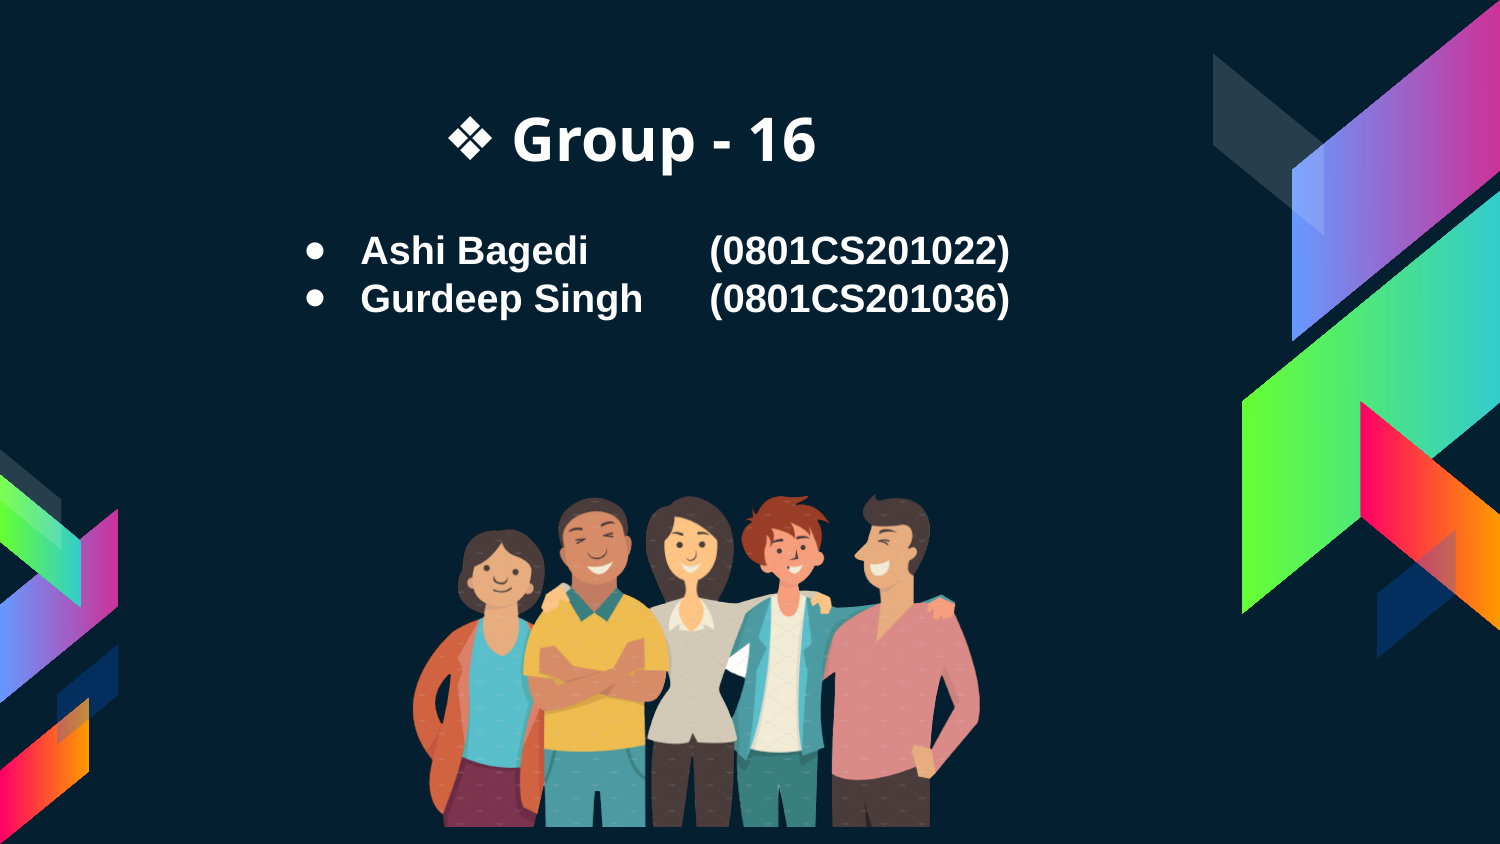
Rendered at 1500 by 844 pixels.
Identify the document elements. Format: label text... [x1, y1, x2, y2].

picture [402, 386, 990, 827]
list Ashi Bagedi (0801CS201022) Gurdeep Singh (0801CS201036) [183, 210, 1163, 650]
title Group - 16 [171, 83, 1152, 189]
